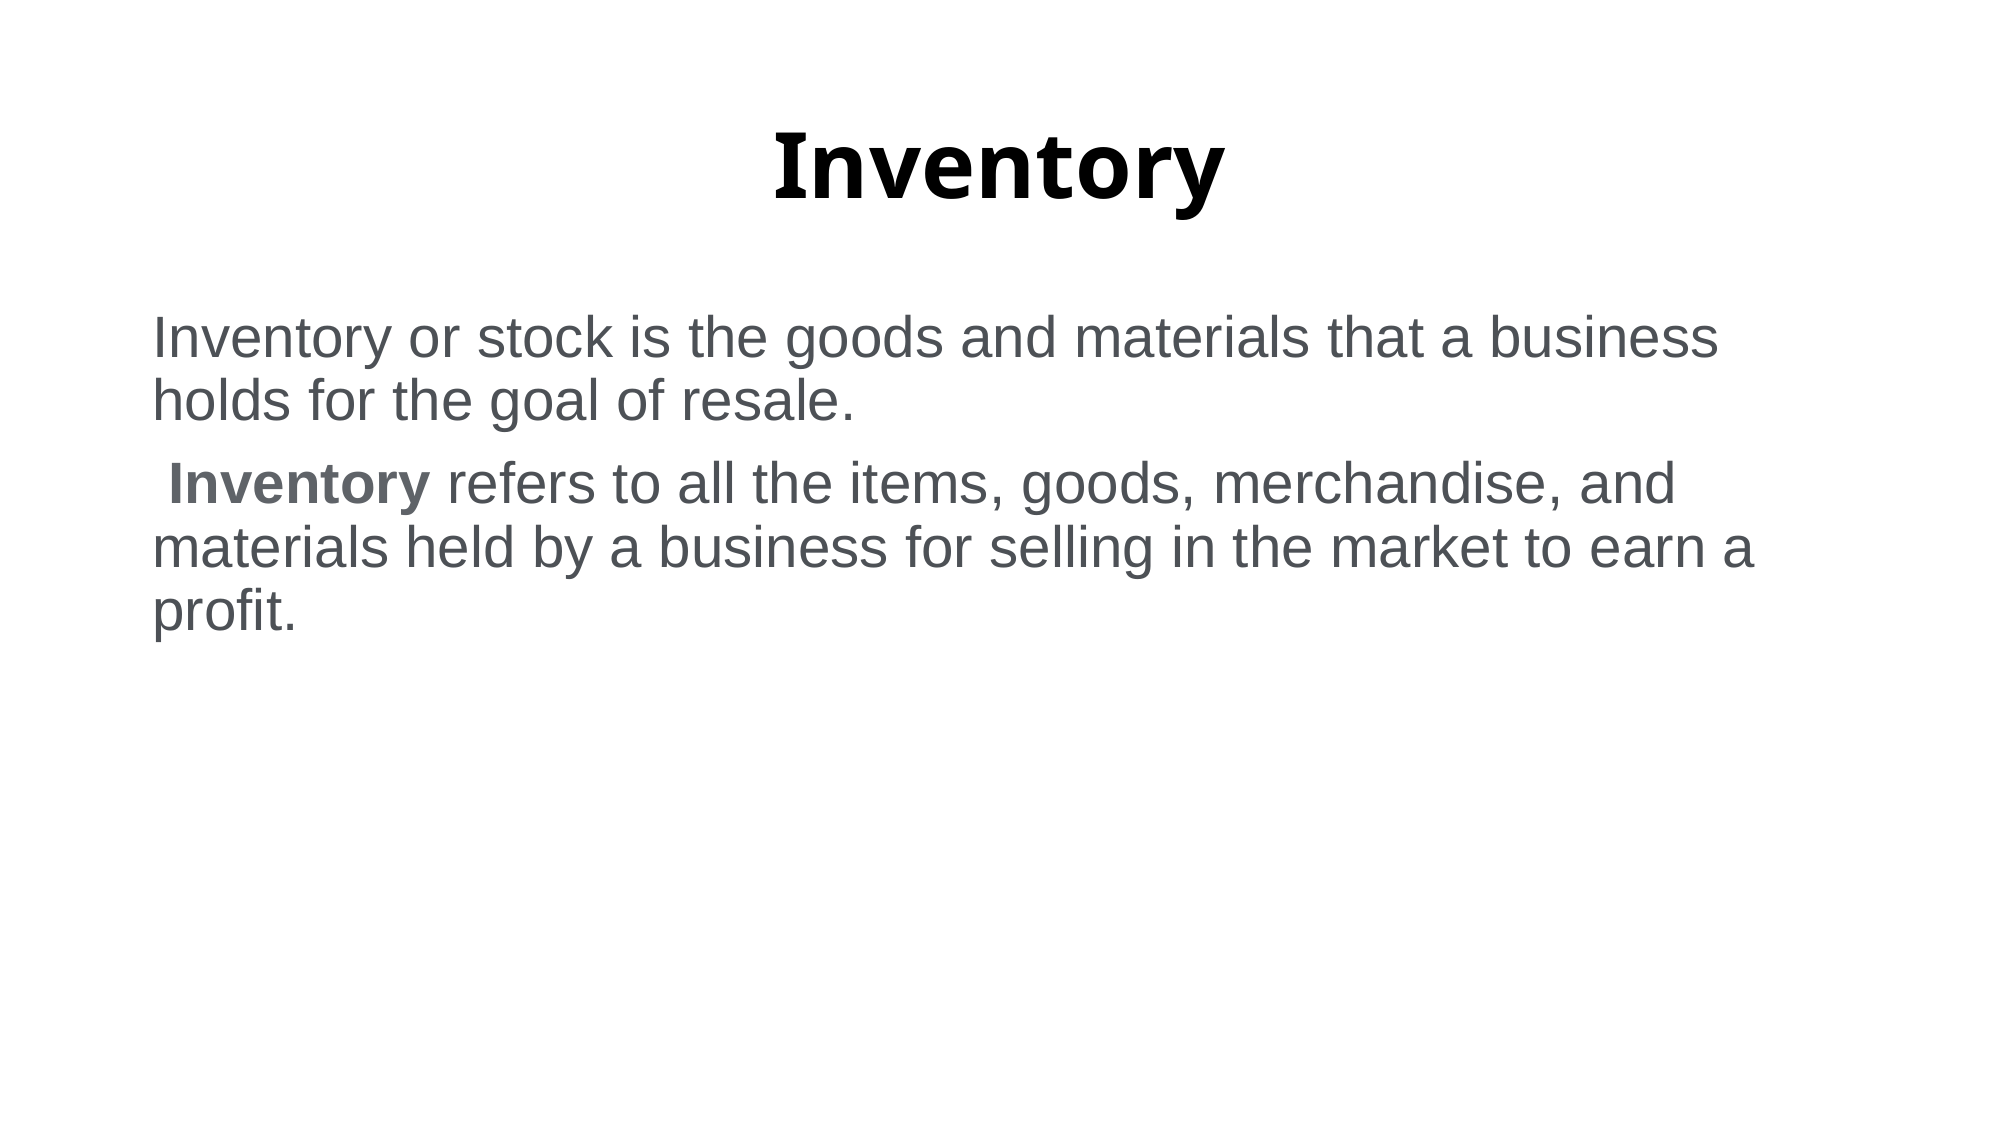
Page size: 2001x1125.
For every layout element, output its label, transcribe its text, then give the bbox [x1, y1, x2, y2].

list Inventory or stock is the goods and materials that a business holds for the goal of resale. Inventory refers to all the items, goods, merchandise, and materials held by a business for selling in the market to earn a profit. [137, 299, 1863, 1014]
title Inventory [137, 59, 1863, 278]
